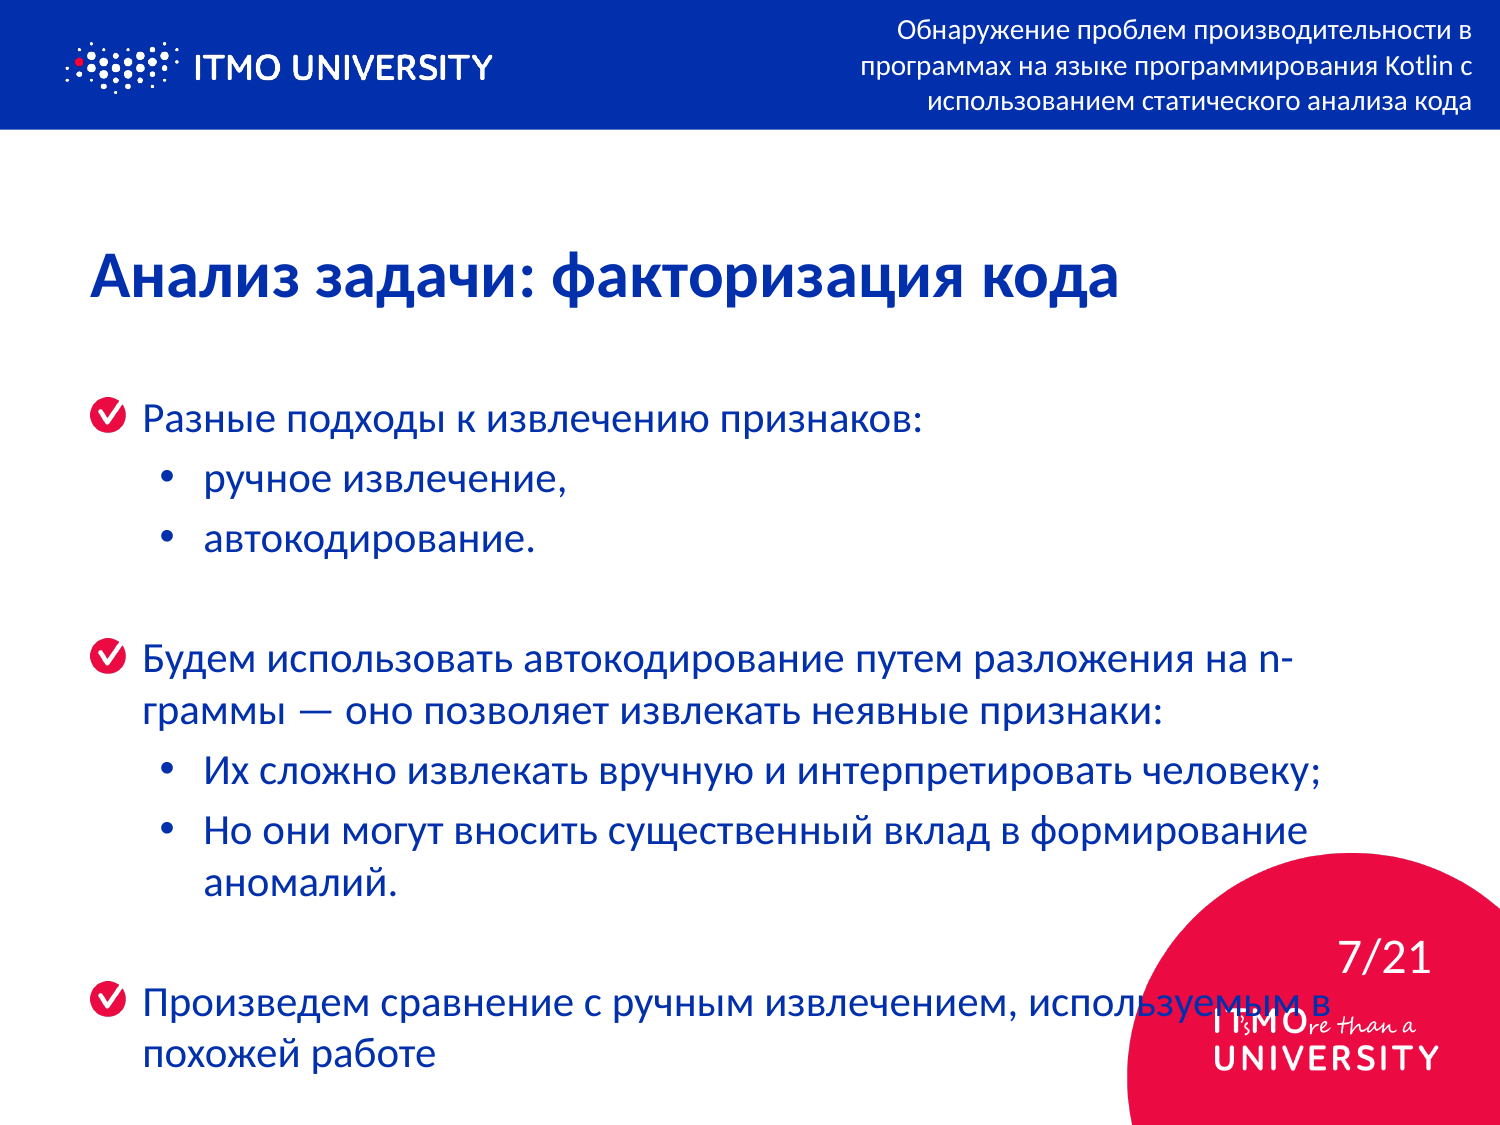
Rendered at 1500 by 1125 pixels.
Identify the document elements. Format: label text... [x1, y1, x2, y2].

picture [1359, 832, 1500, 1125]
list Разные подходы к извлечению признаков: ручное извлечение, автокодирование. Будем использовать автокодирование путем разложения на n-граммы — оно позволяет извлекать неявные признаки: Их сложно извлекать вручную и интерпретировать человеку; Но они могут вносить существенный вклад в формирование аномалий. Произведем сравнение с ручным извлечением, используемым в похожей работе [75, 381, 1359, 1125]
picture [90, 981, 126, 1017]
picture [0, 0, 545, 140]
title Анализ задачи: факторизация кода [75, 202, 1204, 339]
picture [90, 638, 126, 674]
footer Обнаружение проблем производительности в программах на языке программирования Kotlin с использованием статического анализа кода [724, 12, 1488, 114]
text_box 7/21 [1322, 916, 1447, 992]
picture [90, 397, 126, 433]
